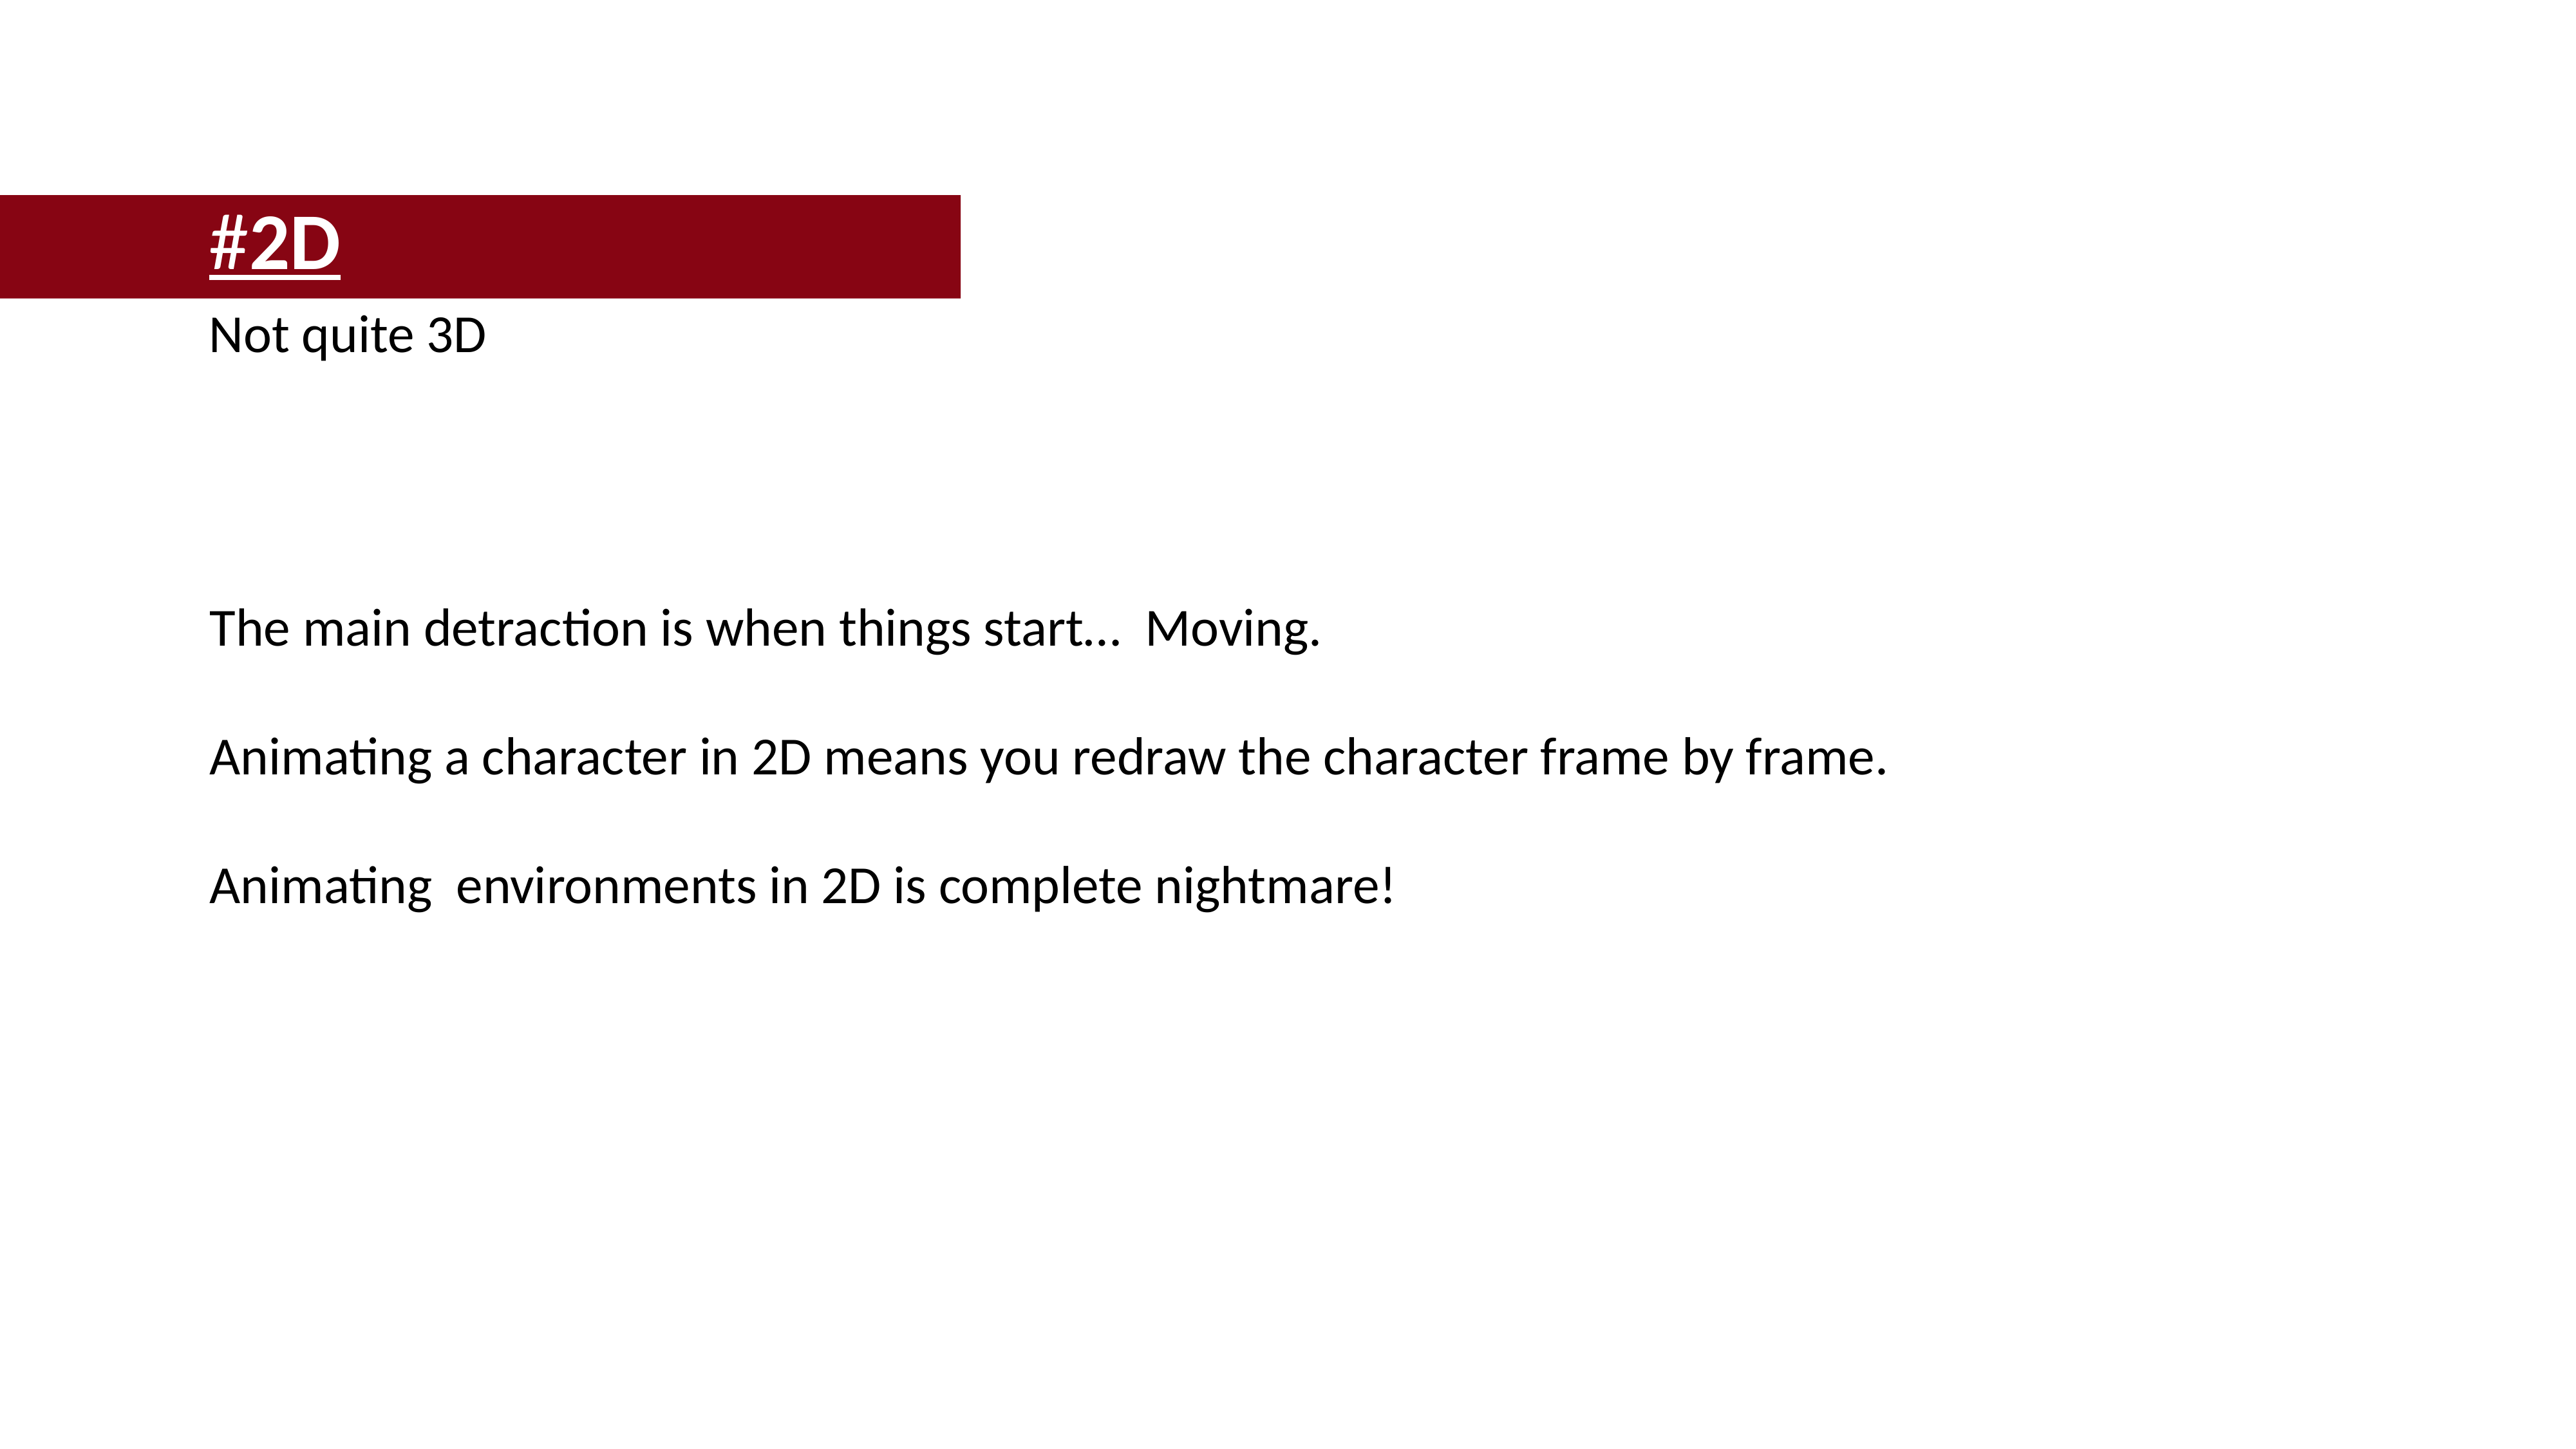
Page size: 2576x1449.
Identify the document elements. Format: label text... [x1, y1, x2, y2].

text_box [0, 195, 199, 299]
text_box #2D Not quite 3D [199, 184, 961, 370]
text_box The main detraction is when things start… Moving. Animating a character in 2D means you redraw the character frame by frame. Animating environments in 2D is complete nightmare! [200, 587, 2384, 922]
